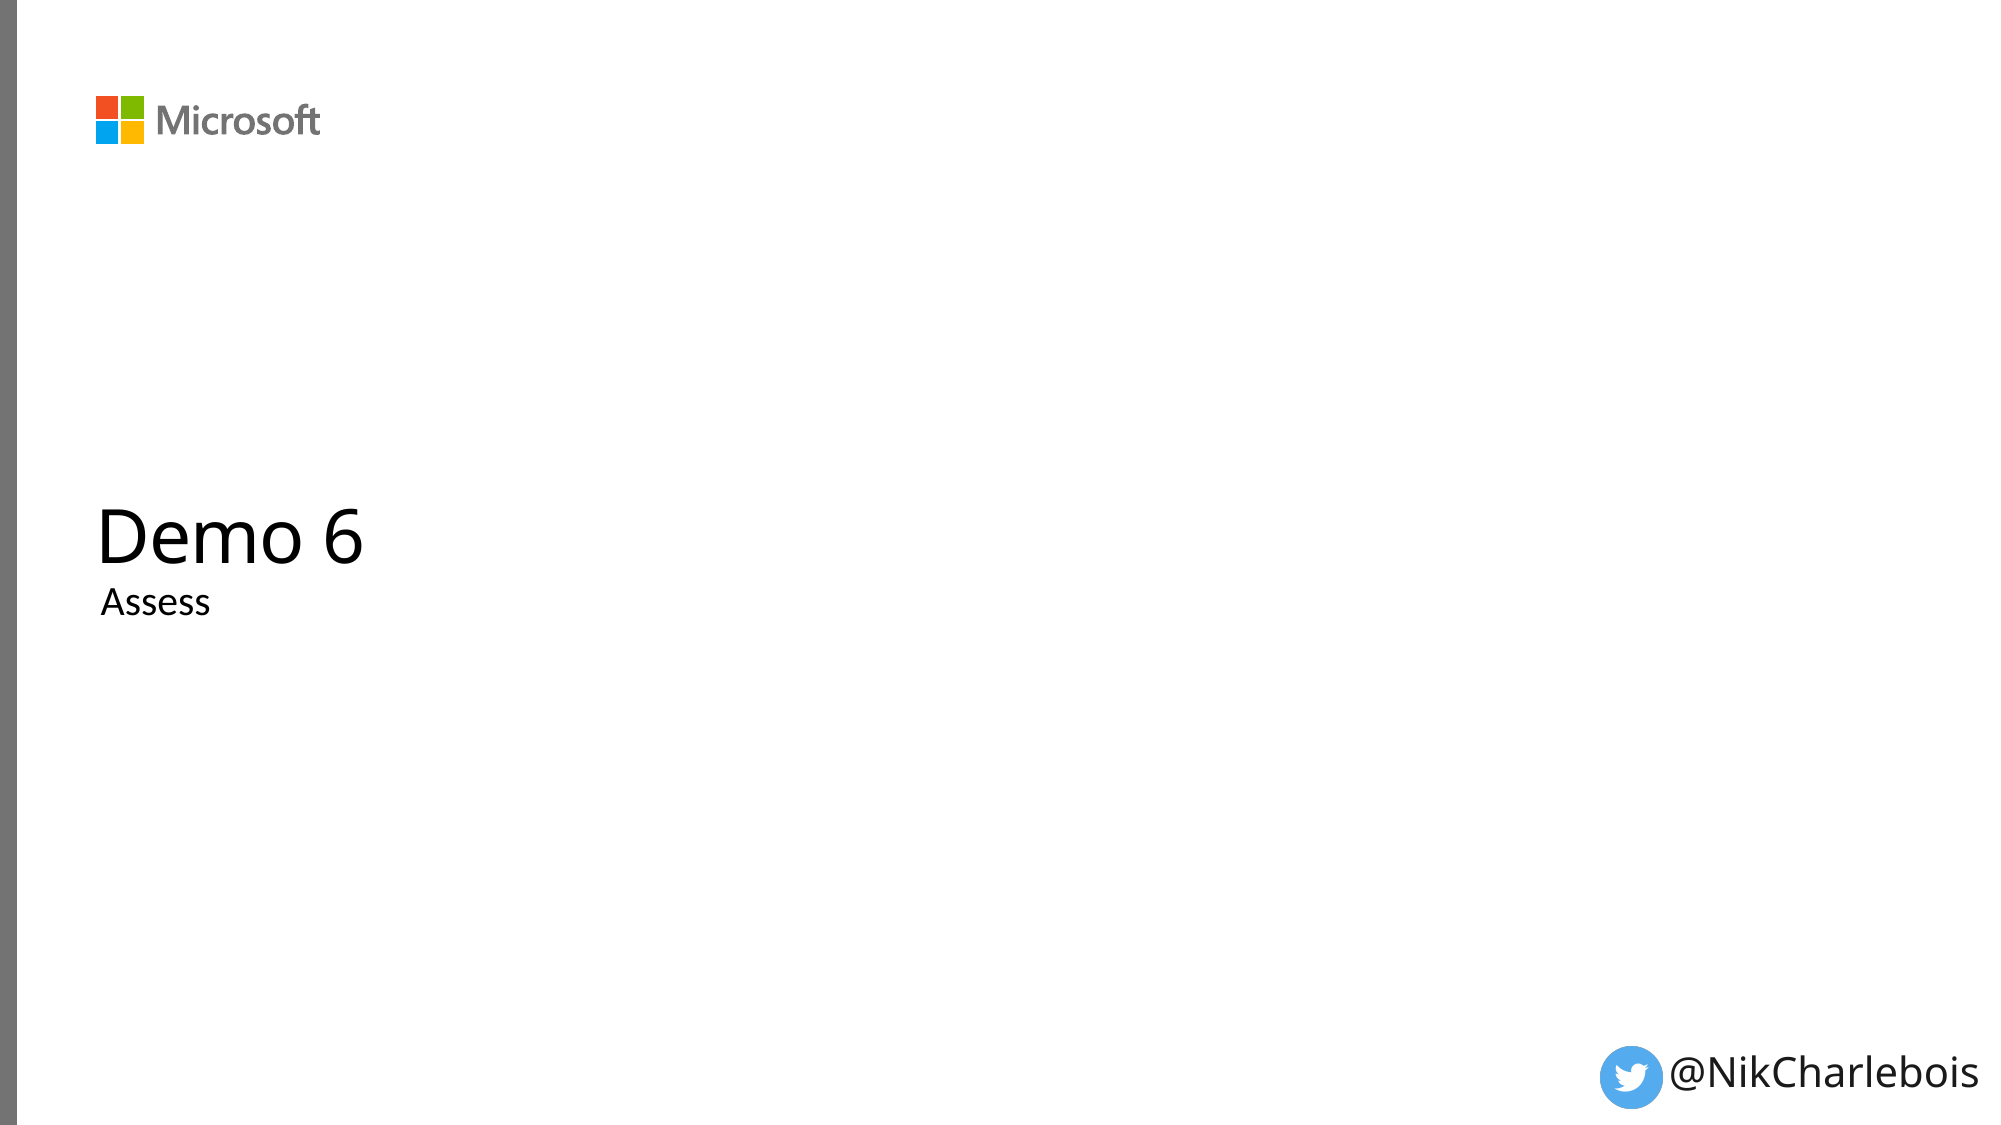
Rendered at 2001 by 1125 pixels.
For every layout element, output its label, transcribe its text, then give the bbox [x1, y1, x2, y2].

text_box @NikCharlebois [1668, 1046, 1995, 1097]
picture [1600, 1046, 1663, 1109]
title Demo 6 [95, 497, 1596, 580]
picture [0, 0, 17, 1125]
list Assess [100, 579, 1601, 626]
